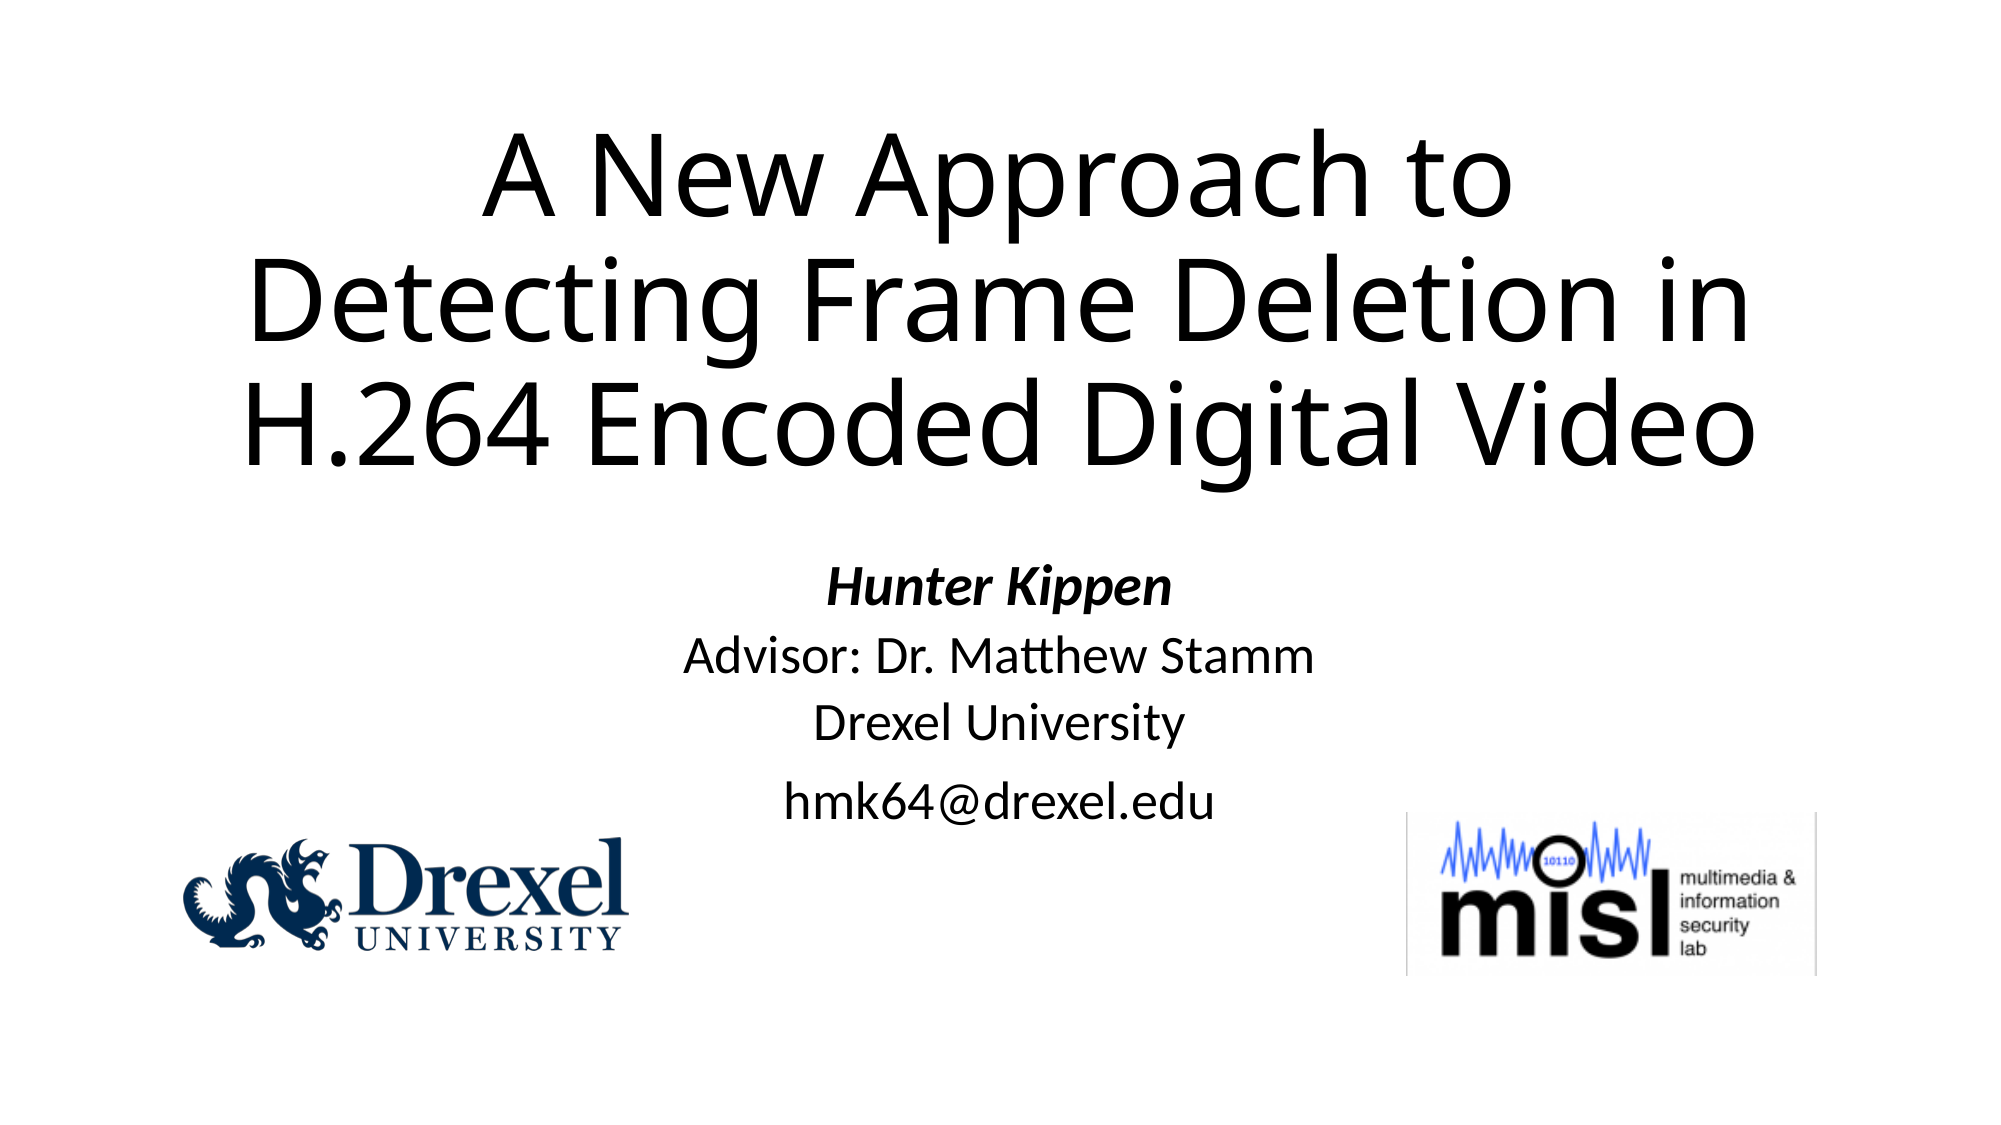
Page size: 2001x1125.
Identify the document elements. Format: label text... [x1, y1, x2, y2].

subtitle Hunter Kippen Advisor: Dr. Matthew Stamm Drexel University hmk64@drexel.edu [249, 547, 1750, 917]
title A New Approach to Detecting Frame Deletion in H.264 Encoded Digital Video [212, 108, 1788, 500]
picture [1406, 812, 1817, 976]
picture [183, 837, 629, 951]
